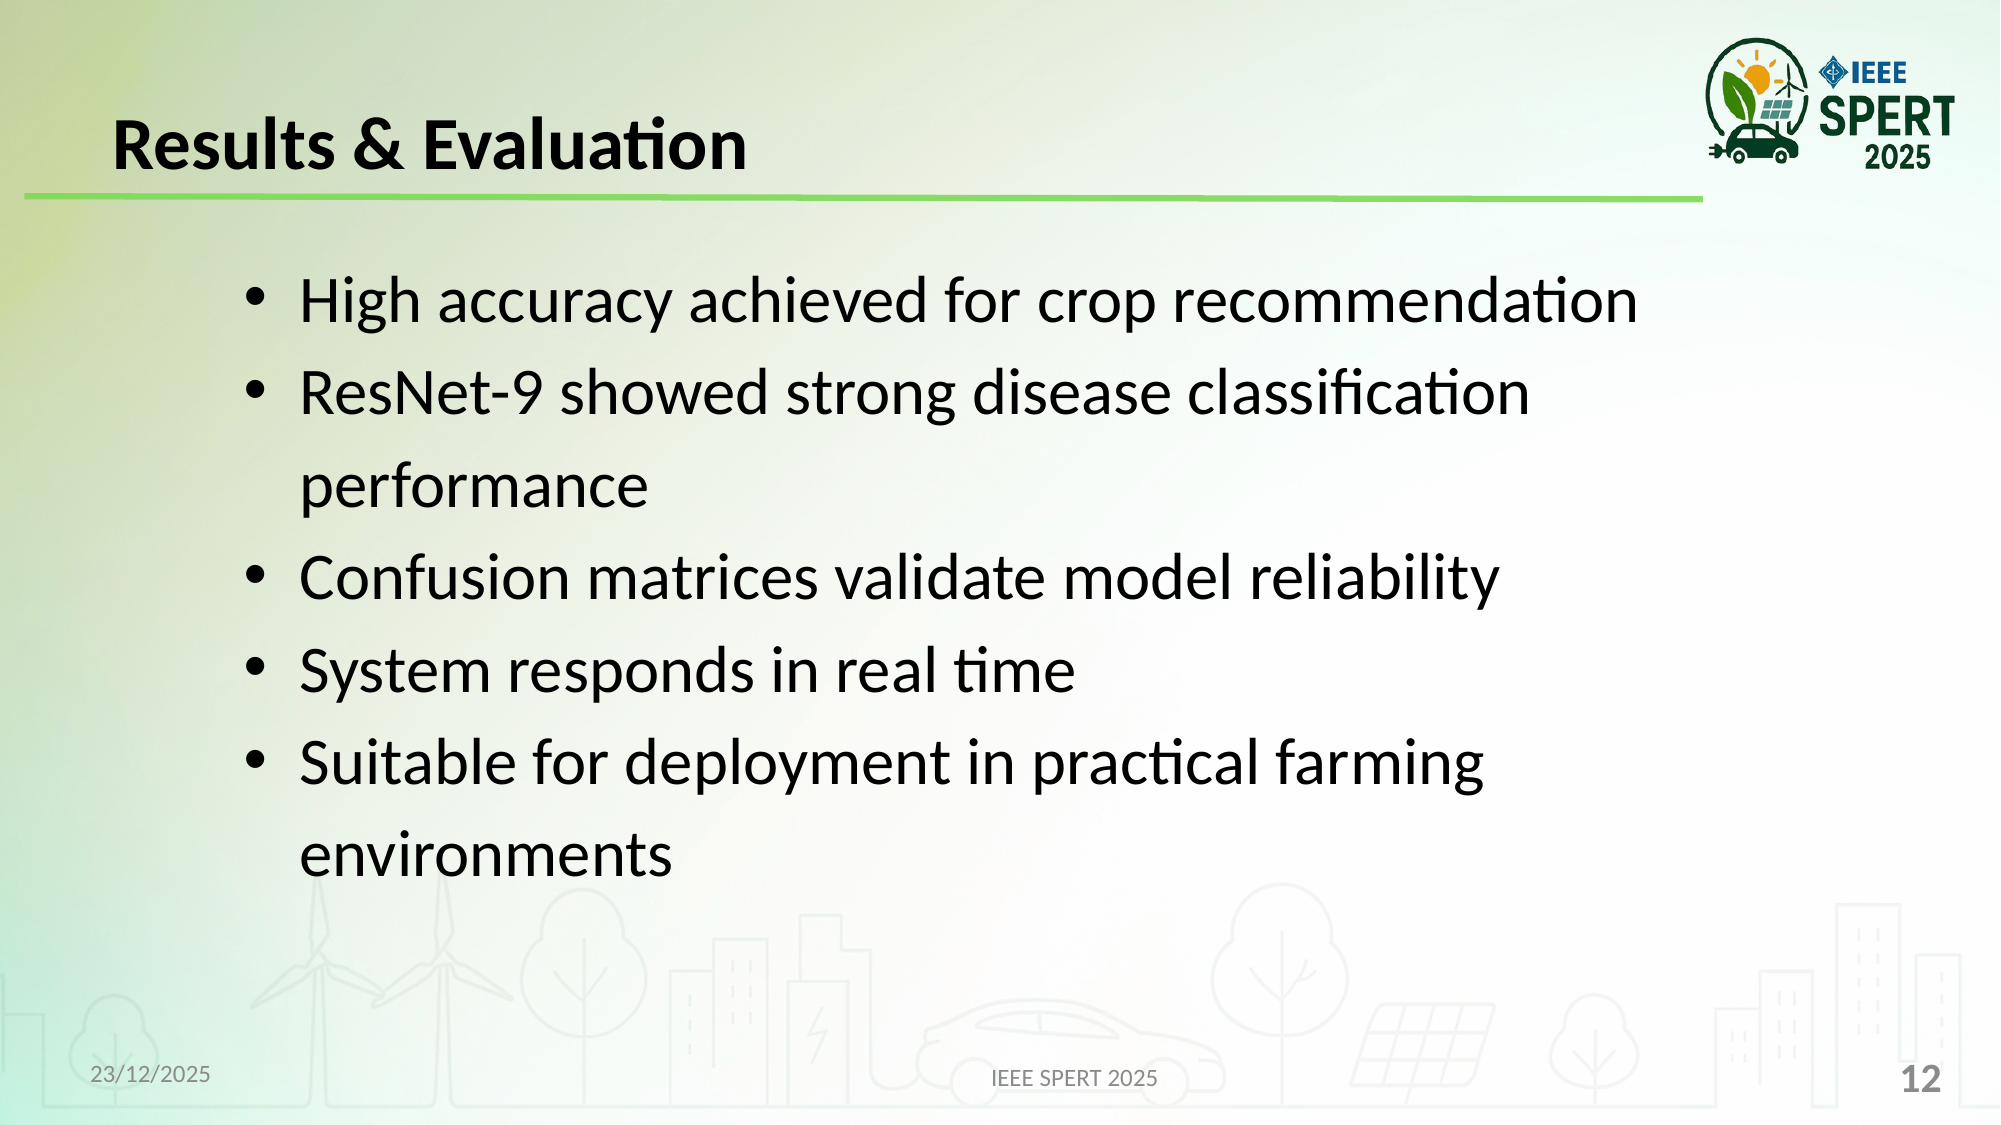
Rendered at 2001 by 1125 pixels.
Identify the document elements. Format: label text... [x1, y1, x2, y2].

footer IEEE SPERT 2025 [837, 1046, 1313, 1107]
slide_number 12 [1606, 1046, 1957, 1107]
text_box Results & Evaluation [112, 87, 1688, 185]
text_box [1702, 27, 1957, 198]
text_box High accuracy achieved for crop recommendation ResNet-9 showed strong disease classification performance Confusion matrices validate model reliability System responds in real time Suitable for deployment in practical farming environments [187, 242, 1791, 983]
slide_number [75, 1042, 425, 1103]
text_box [0, 0, 2000, 1125]
